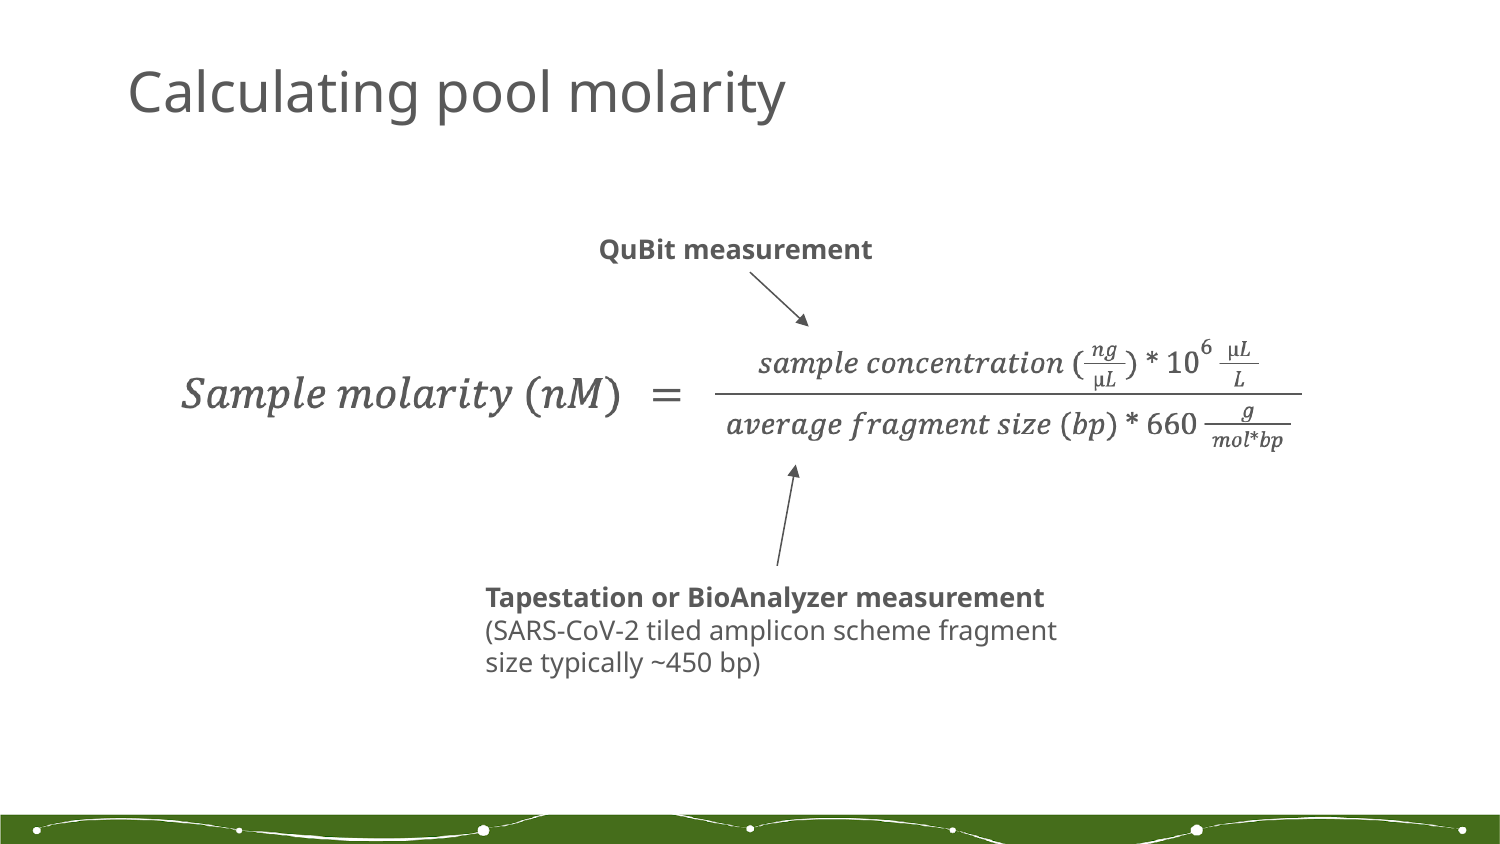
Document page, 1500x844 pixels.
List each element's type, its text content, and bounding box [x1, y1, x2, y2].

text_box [776, 464, 796, 566]
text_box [749, 271, 809, 327]
picture [0, 814, 1500, 844]
list QuBit measurement [583, 217, 917, 273]
list Tapestation or BioAnalyzer measurement (SARS-CoV-2 tiled amplicon scheme fragment size typically ~450 bp) [470, 565, 1084, 731]
picture [166, 332, 1343, 472]
title Calculating pool molarity [112, 48, 1397, 156]
